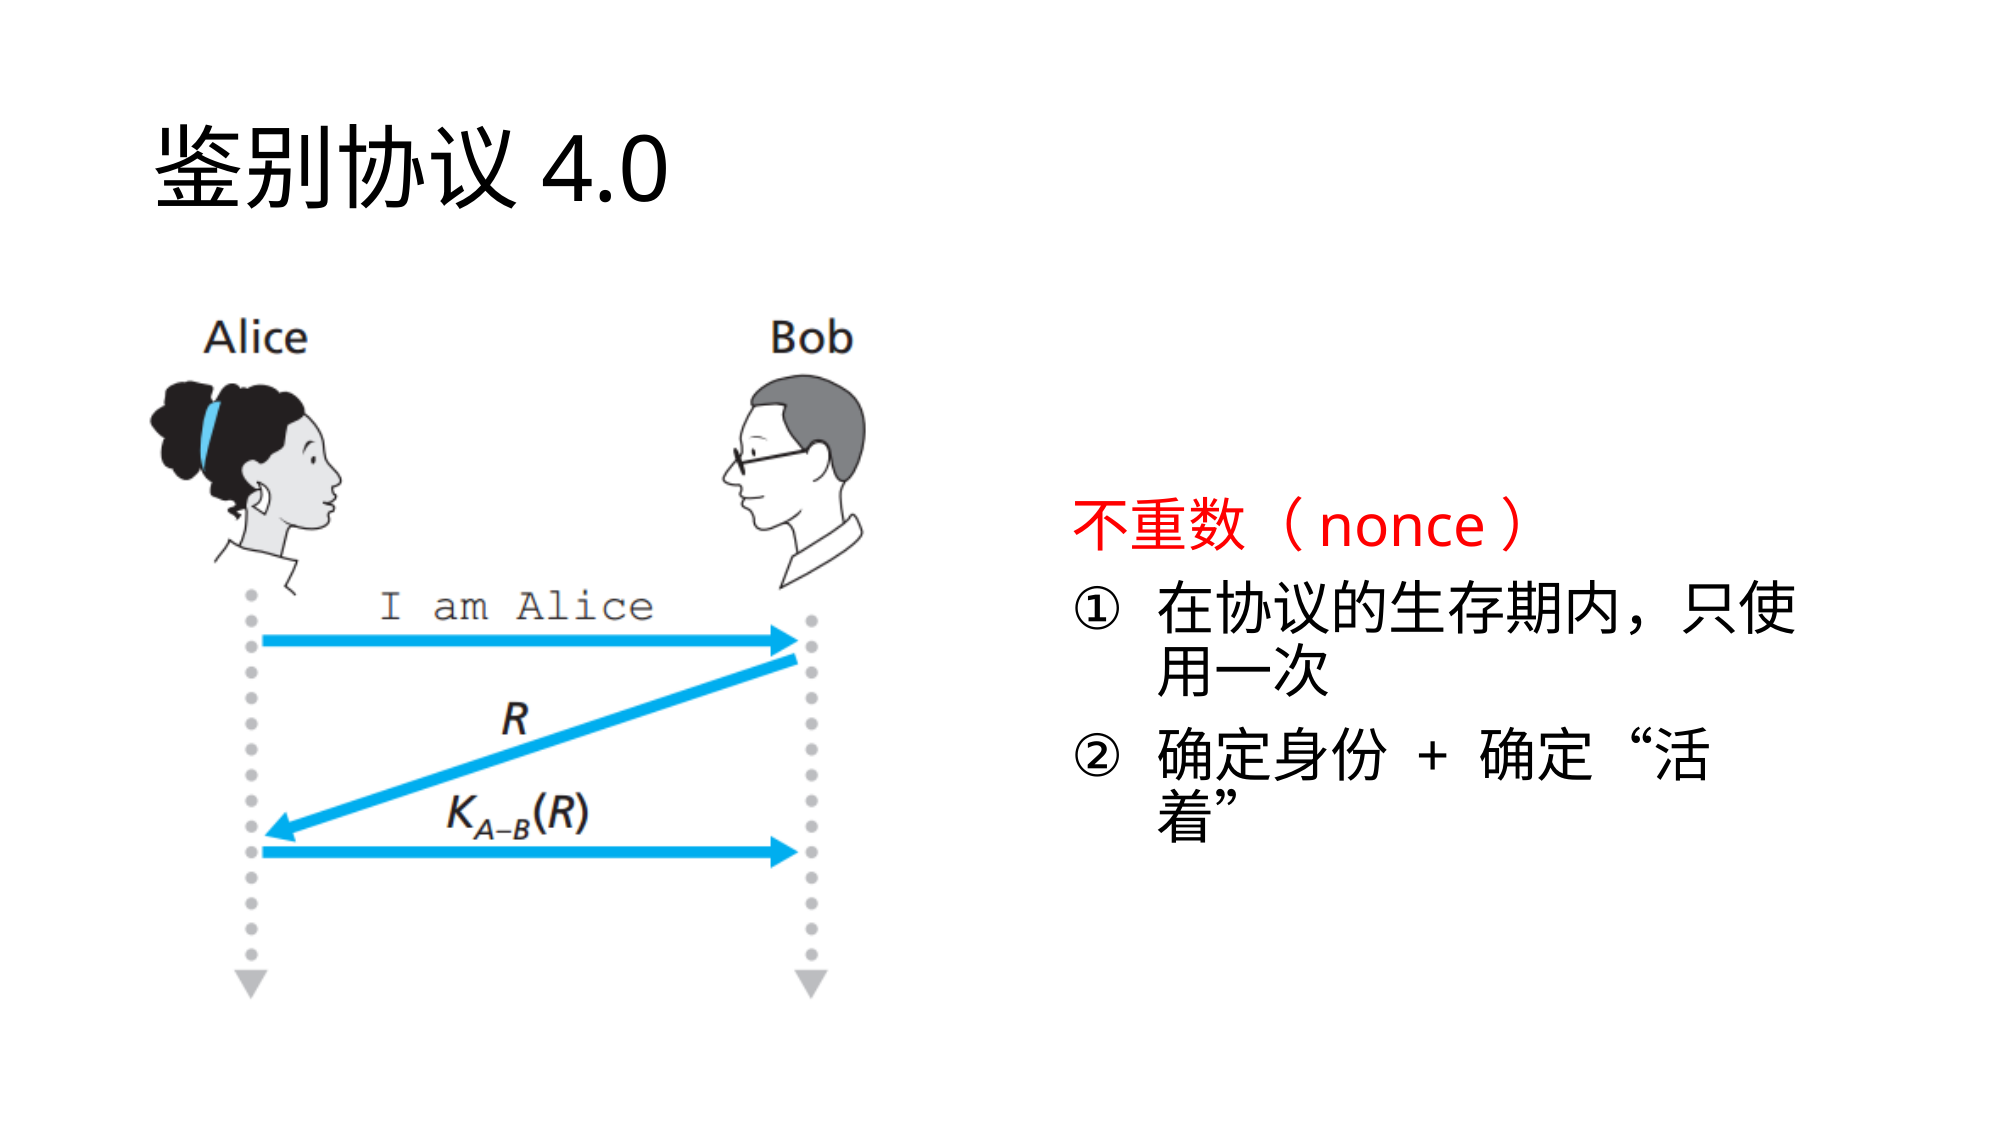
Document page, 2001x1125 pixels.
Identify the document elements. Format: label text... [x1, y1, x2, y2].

picture [106, 277, 944, 1045]
title 鉴别协议4.0 [137, 66, 1863, 278]
text_box 不重数（nonce） 在协议的生存期内，只使用一次 确定身份 + 确定“活着” [1056, 488, 1817, 862]
